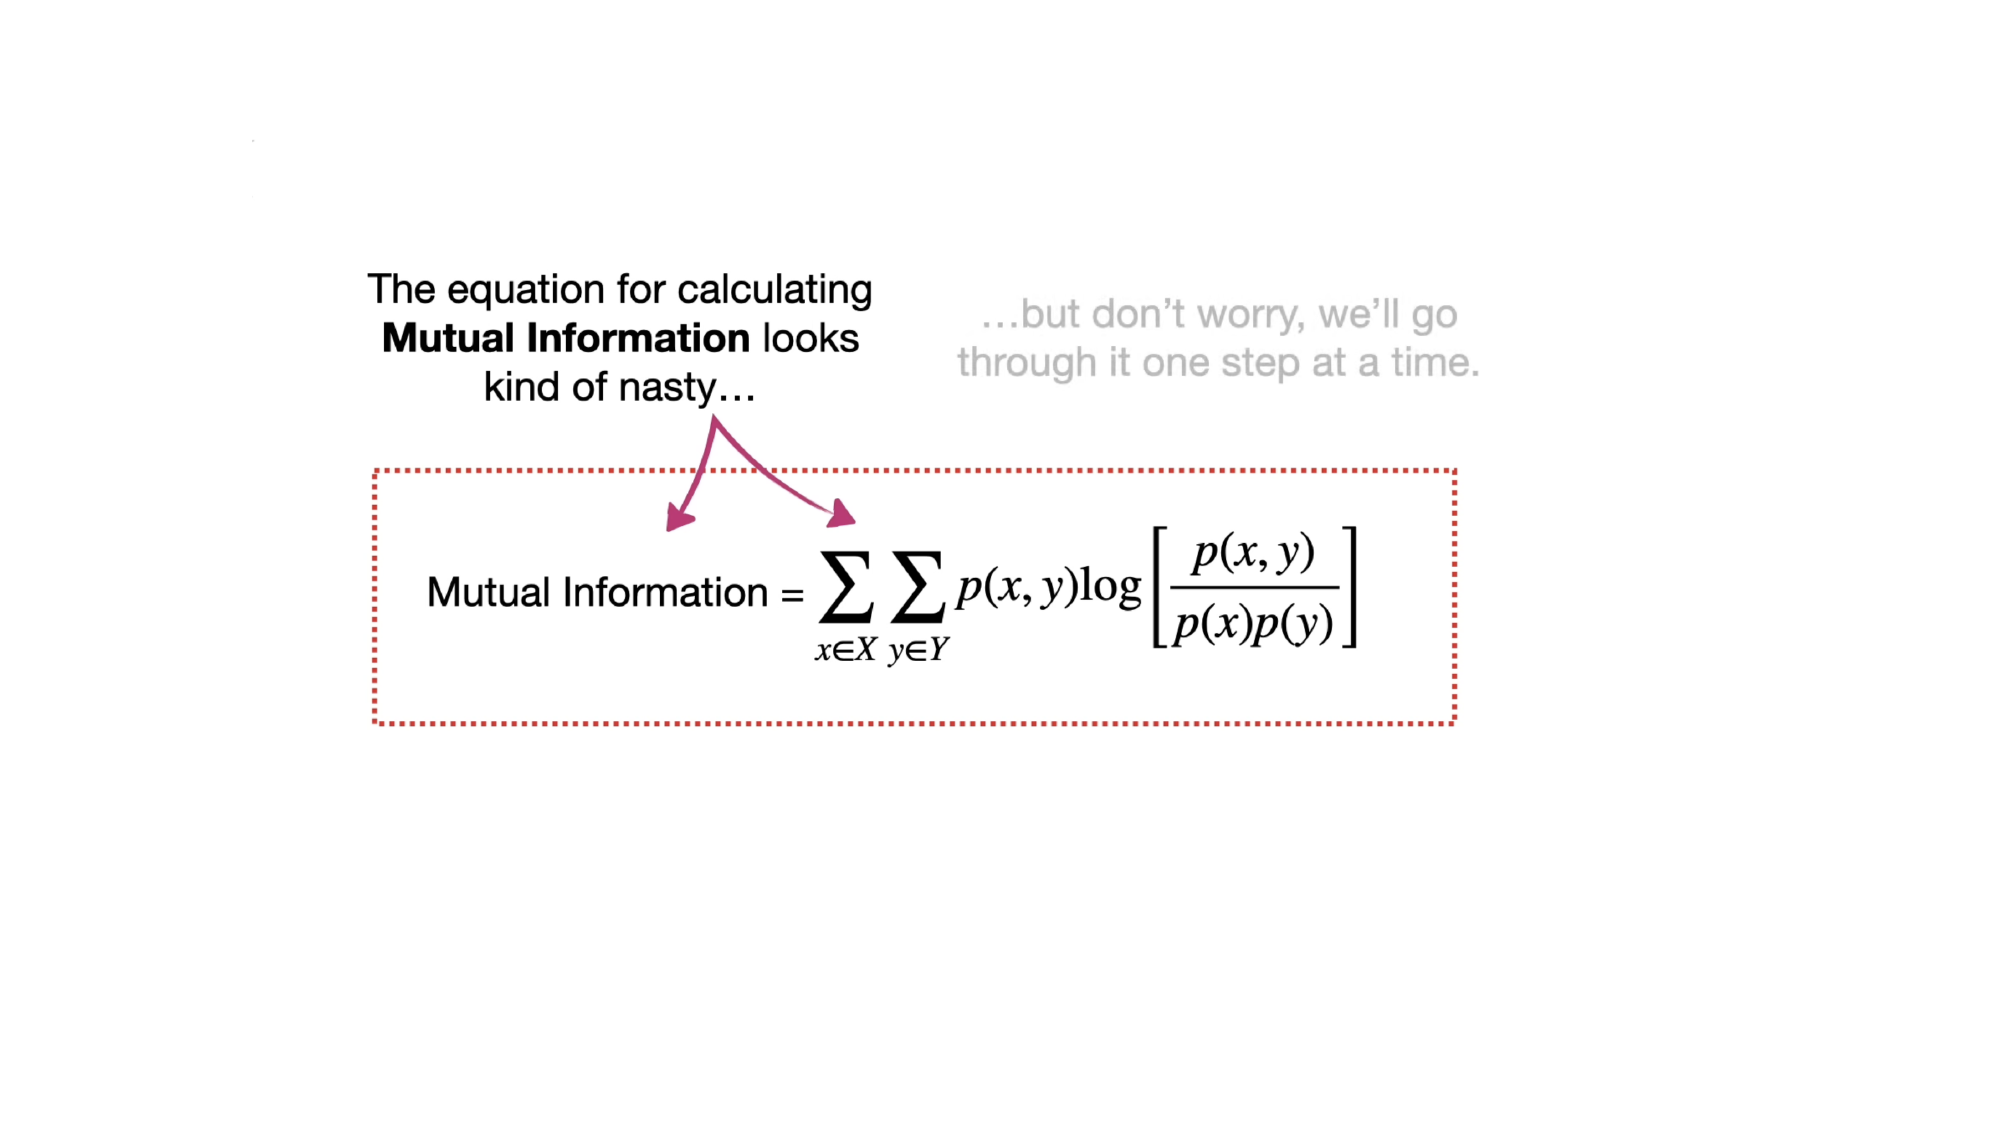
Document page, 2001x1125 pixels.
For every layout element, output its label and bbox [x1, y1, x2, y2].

picture [252, 105, 1748, 1020]
